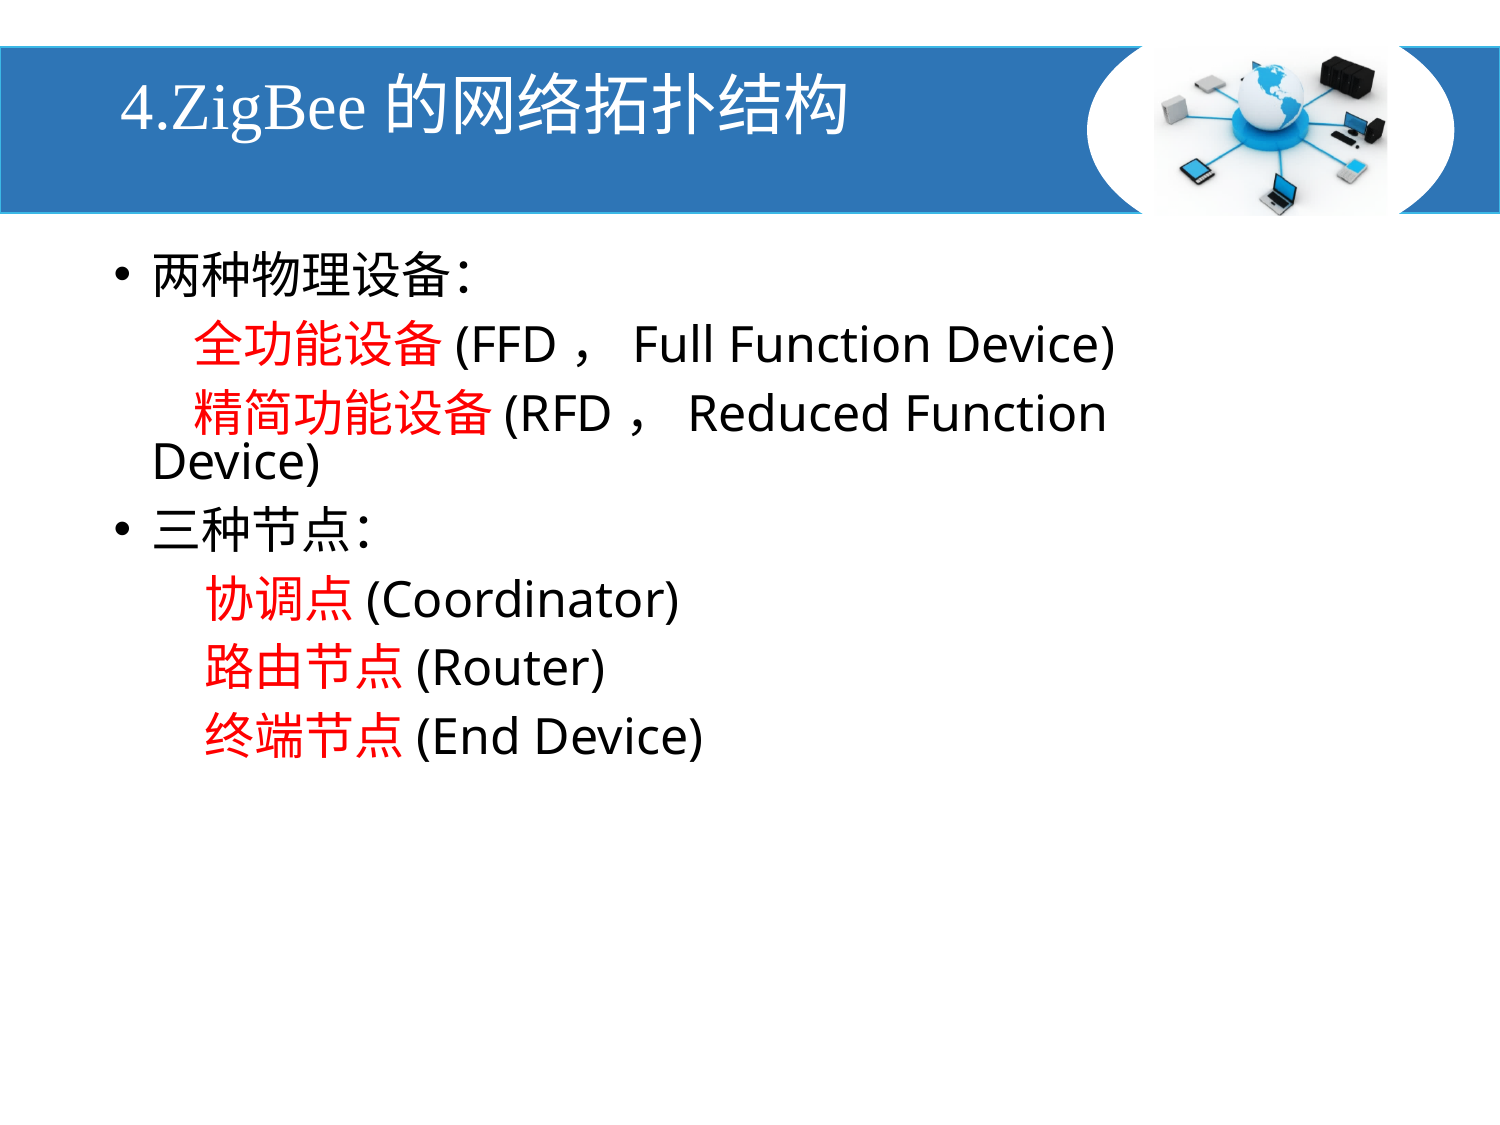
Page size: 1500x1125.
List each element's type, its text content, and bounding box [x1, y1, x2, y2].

title 4.ZigBee的网络拓扑结构 [105, 37, 1233, 178]
list 两种物理设备： 全功能设备(FFD，Full Function Device) 精简功能设备(RFD，Reduced Function Device) 三种节点： 协调点(Coordinator) 路由节点(Router) 终端节点(End Device) [98, 248, 1287, 1024]
picture [1154, 46, 1388, 216]
